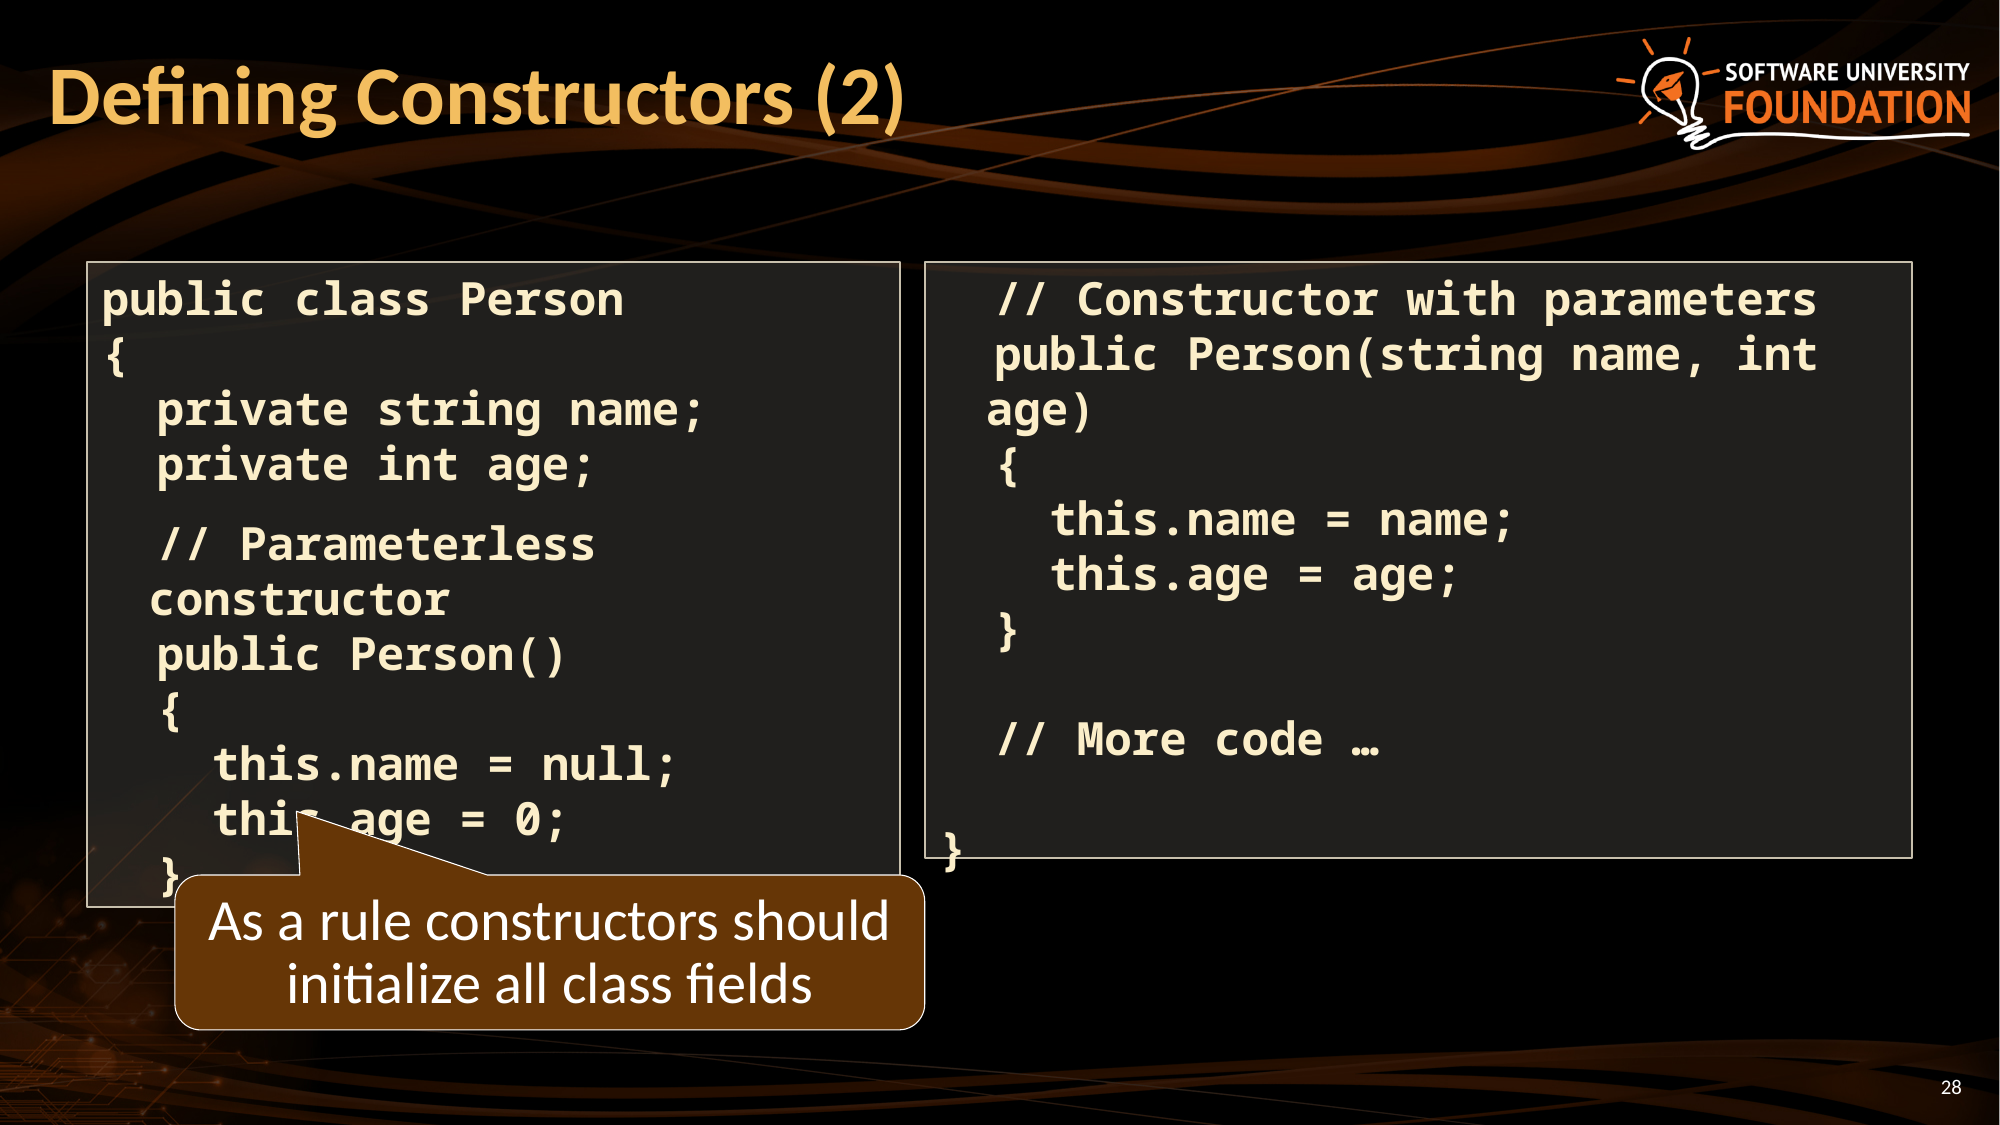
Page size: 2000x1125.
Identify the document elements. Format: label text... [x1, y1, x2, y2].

title Defining Constructors (2) [30, 6, 1602, 189]
slide_number 28 [1897, 1070, 1968, 1103]
text_box // Constructor with parameters public Person(string name, int age) { this.name = name; this.age = age; } // More code … } [924, 262, 1913, 859]
text_box public class Person { private string name; private int age; // Parameterless constructor public Person() { this.name = null; this.age = 0; } [87, 262, 900, 907]
picture [0, 0, 2000, 1125]
text_box As a rule constructors should initialize all class fields [174, 811, 925, 1030]
